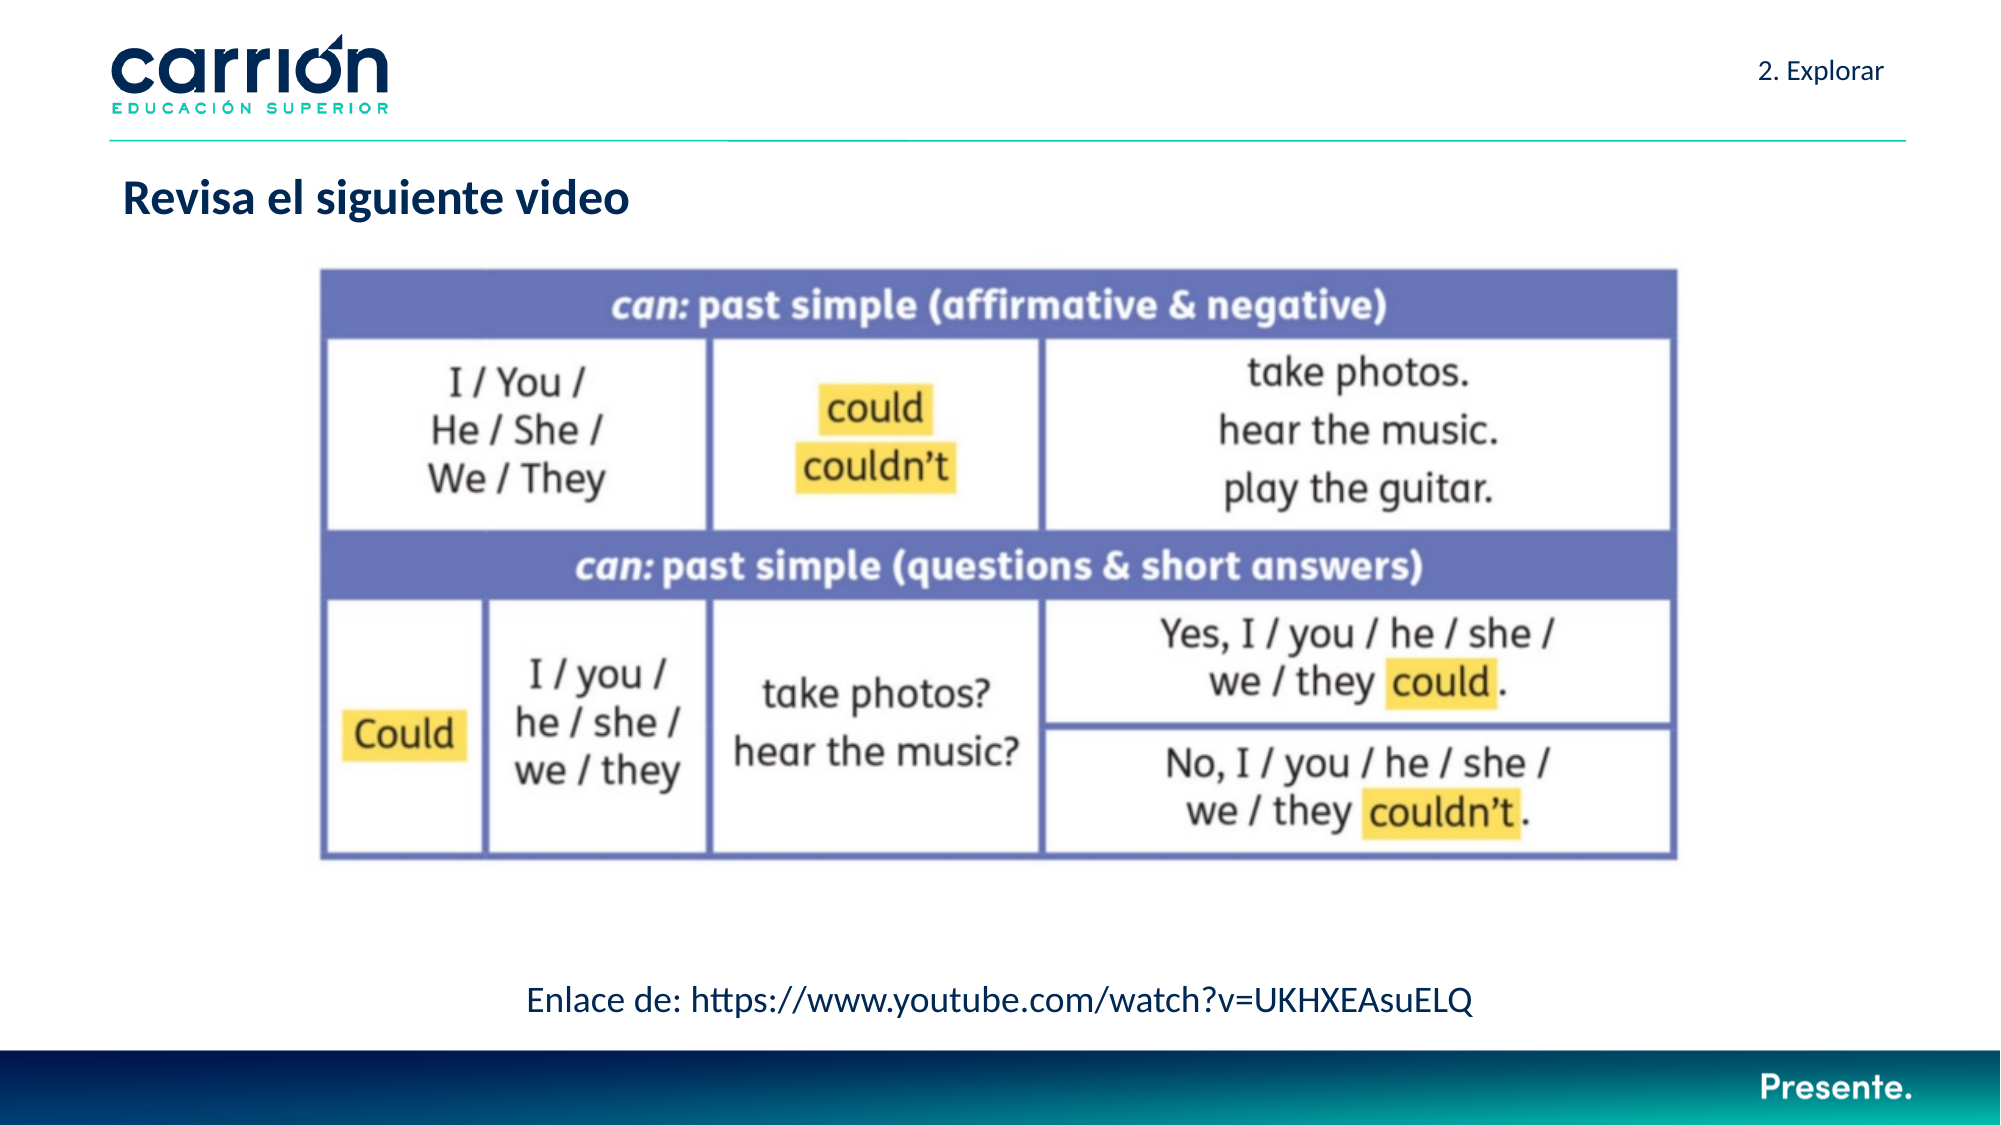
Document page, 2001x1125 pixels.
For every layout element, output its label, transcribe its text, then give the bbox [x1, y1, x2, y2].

text_box Revisa el siguiente video [107, 157, 711, 223]
picture [308, 246, 1692, 879]
text_box Enlace de: https://www.youtube.com/watch?v=UKHXEAsuELQ [420, 967, 1580, 1048]
picture [893, 1070, 2000, 1125]
picture [78, 15, 422, 129]
title 2. Explorar [953, 31, 1900, 112]
picture [0, 1046, 2000, 1125]
